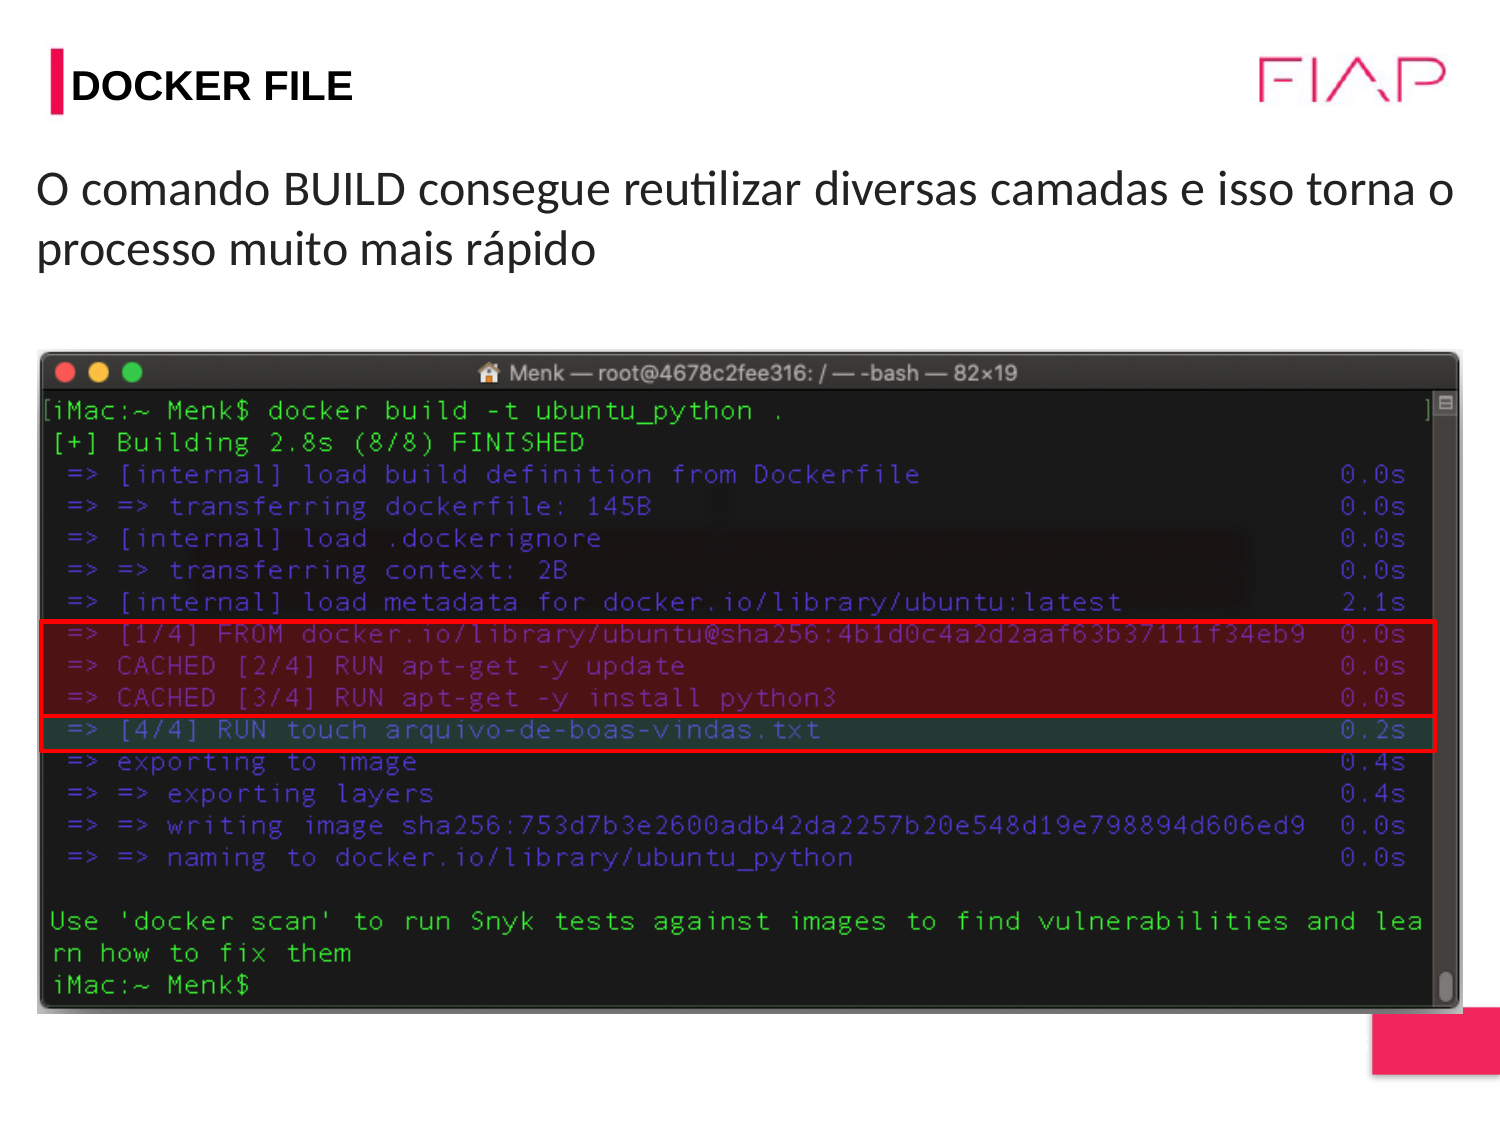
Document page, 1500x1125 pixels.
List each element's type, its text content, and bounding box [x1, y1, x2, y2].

title DOCKER FILE [55, 41, 1401, 127]
picture [0, 0, 1499, 1125]
text_box O comando BUILD consegue reutilizar diversas camadas e isso torna o processo muito mais rápido [21, 148, 1471, 284]
